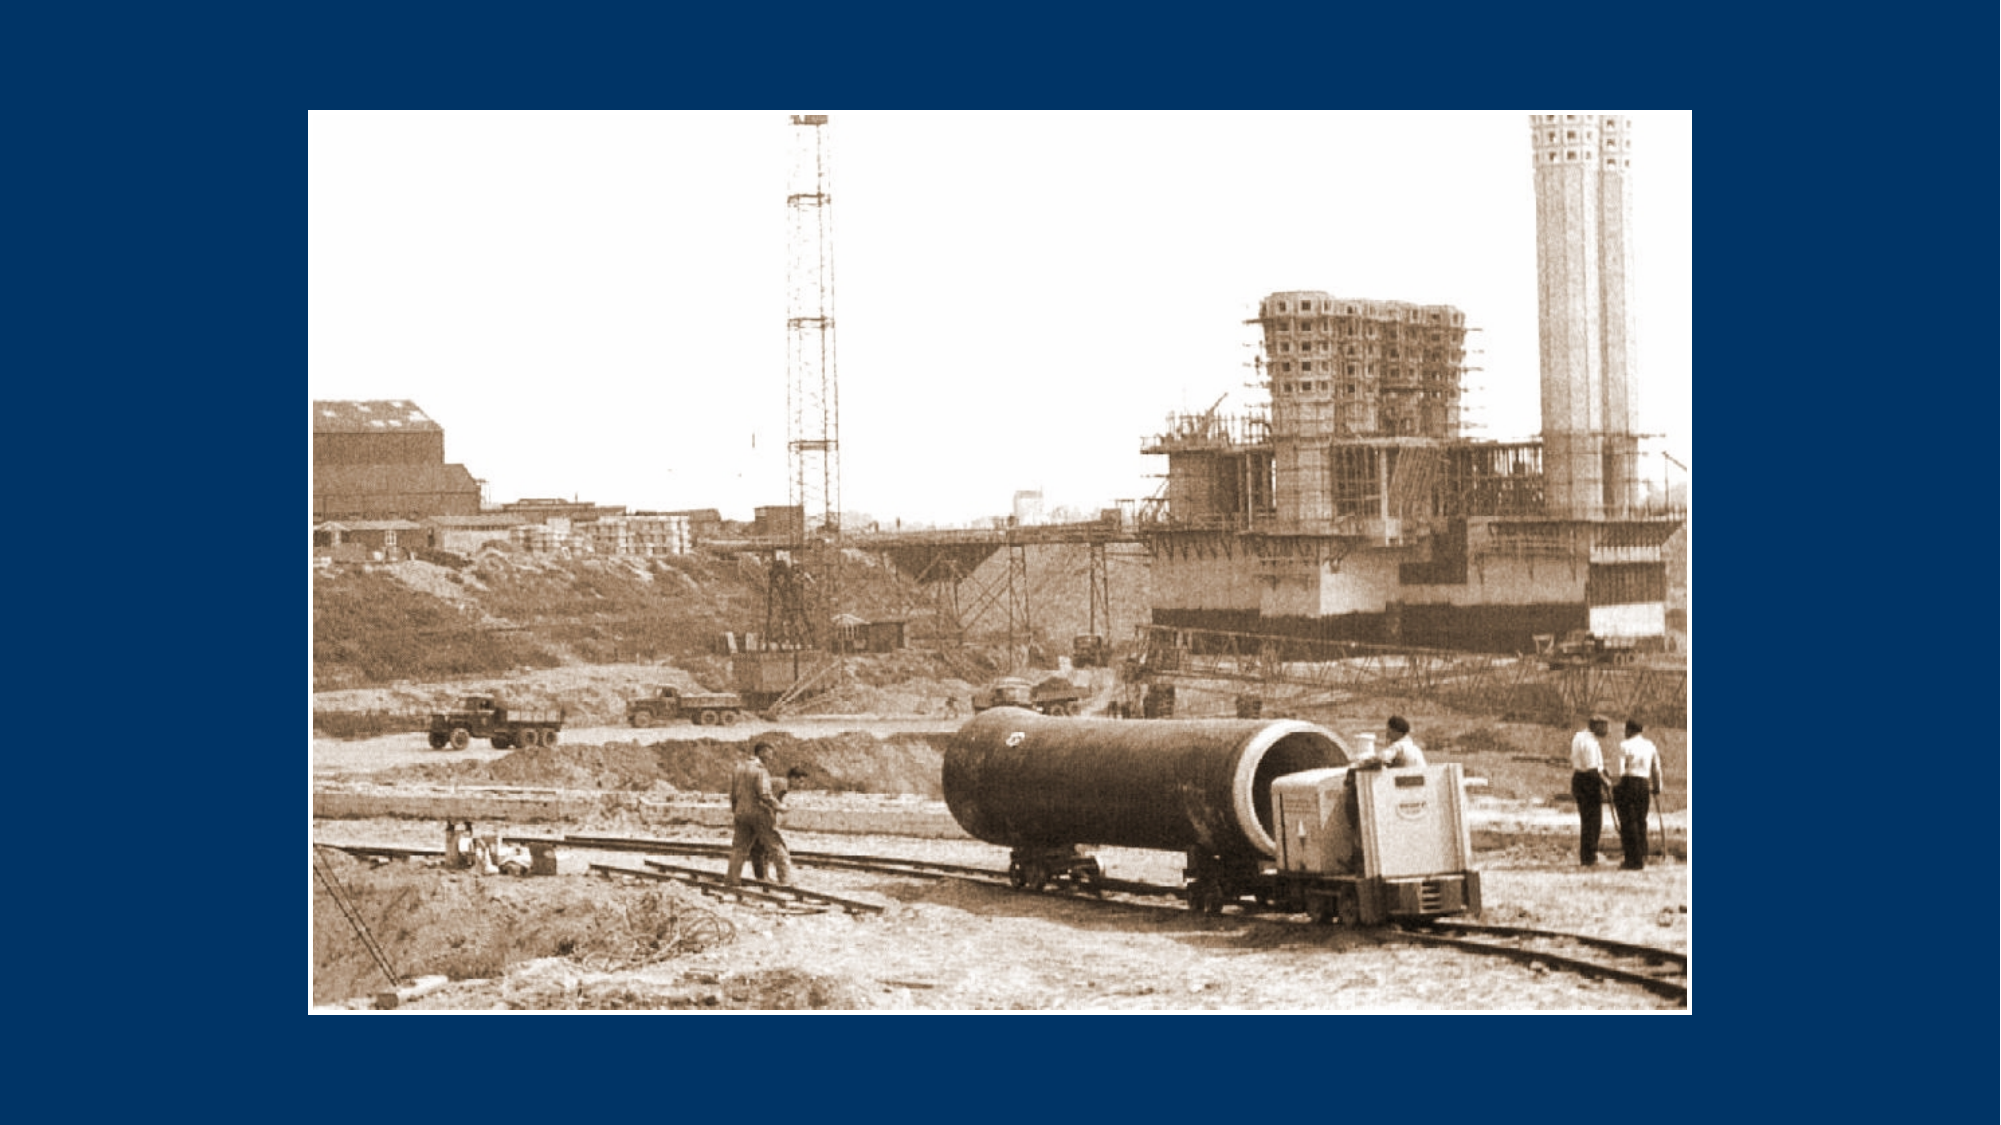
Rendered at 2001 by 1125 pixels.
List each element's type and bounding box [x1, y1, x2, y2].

picture [312, 114, 1688, 1011]
